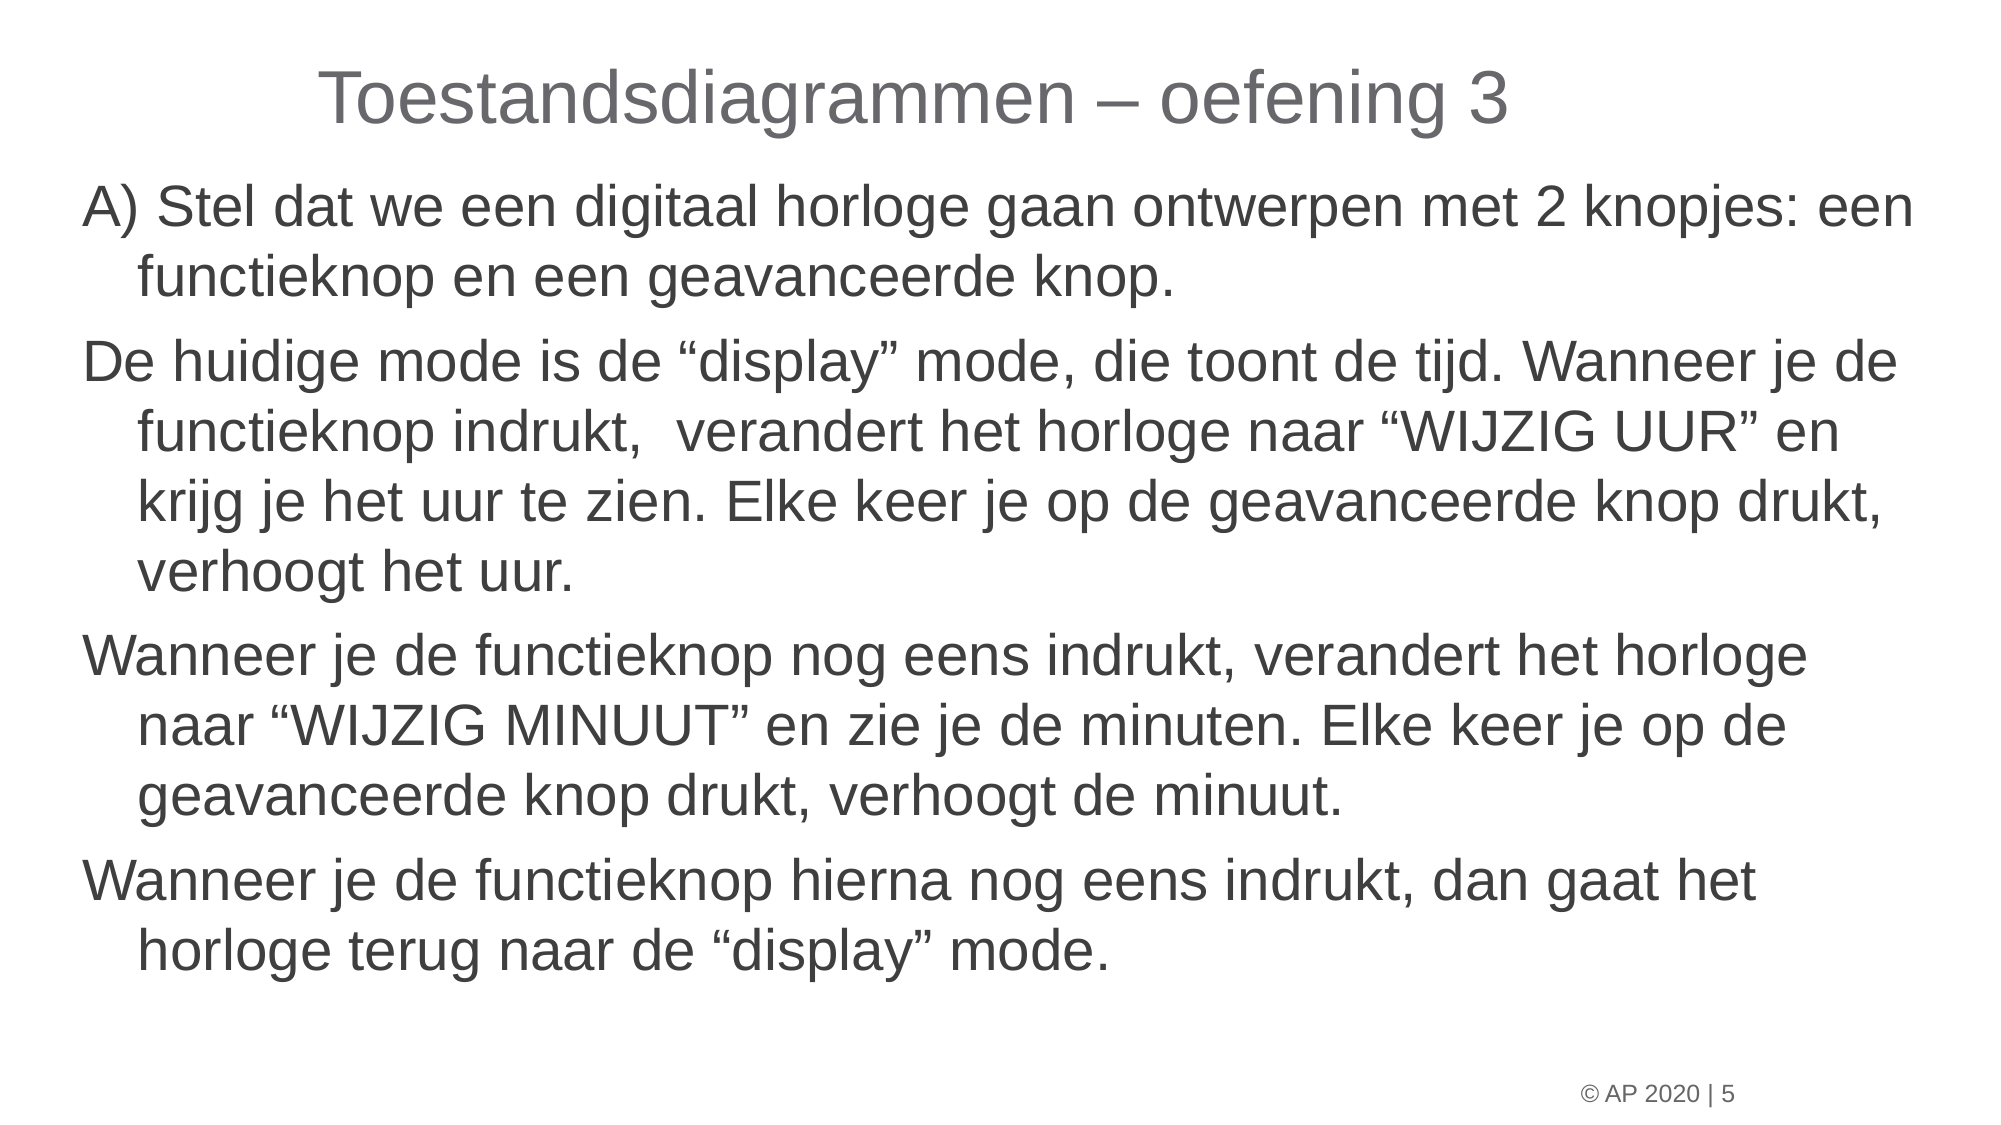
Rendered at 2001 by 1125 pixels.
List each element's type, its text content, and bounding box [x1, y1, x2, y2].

text_box © AP 2020 | 5 [1400, 1062, 1750, 1122]
text_box A) Stel dat we een digitaal horloge gaan ontwerpen met 2 knopjes: een functieknop en een geavanceerde knop. De huidige mode is de “display” mode, die toont de tijd. Wanneer je de functieknop indrukt, verandert het horloge naar “WIJZIG UUR” en krijg je het uur te zien. Elke keer je op de geavanceerde knop drukt, verhoogt het uur. Wanneer je de functieknop nog eens indrukt, verandert het horloge naar “WIJZIG MINUUT” en zie je de minuten. Elke keer je op de geavanceerde knop drukt, verhoogt de minuut. Wanneer je de functieknop hierna nog eens indrukt, dan gaat het horloge terug naar de “display” mode. [66, 160, 1957, 941]
text_box Toestandsdiagrammen – oefening 3 [303, 0, 1733, 188]
